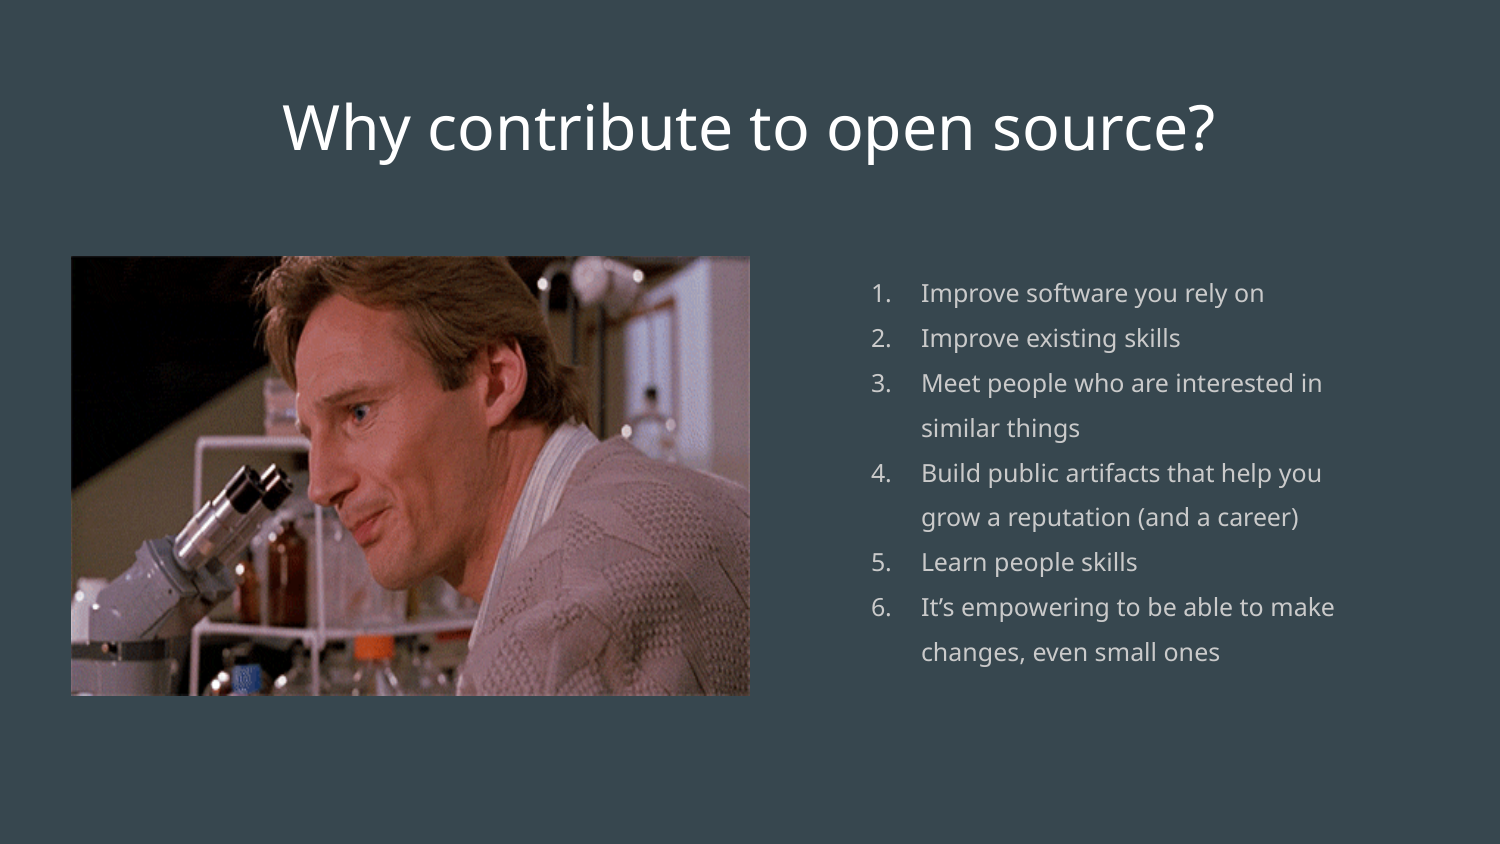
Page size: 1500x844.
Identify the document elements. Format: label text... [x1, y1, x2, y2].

list Improve software you rely on Improve existing skills Meet people who are interested in similar things Build public artifacts that help you grow a reputation (and a career) Learn people skills It’s empowering to be able to make changes, even small ones [830, 247, 1397, 687]
title Why contribute to open source? [51, 72, 1449, 167]
picture [71, 255, 751, 696]
